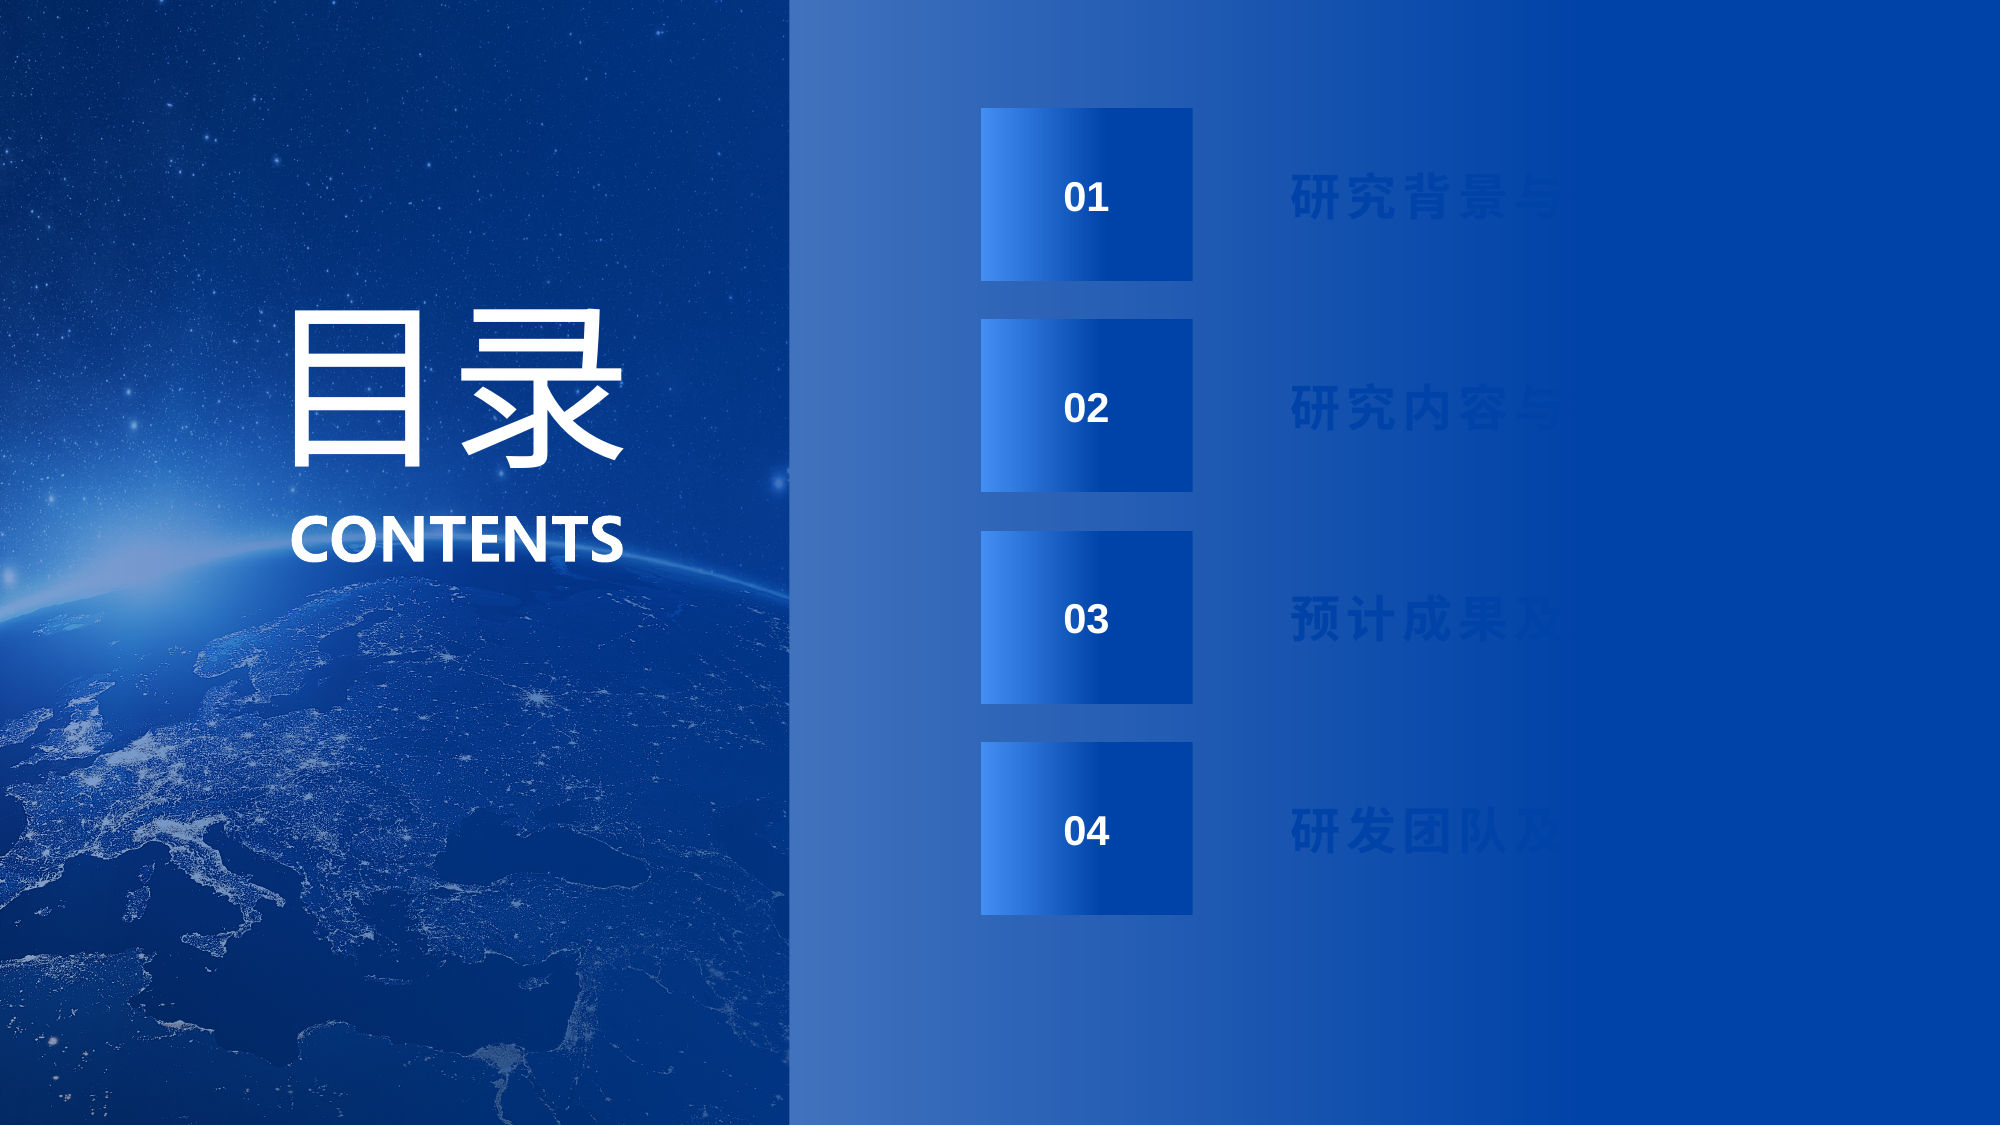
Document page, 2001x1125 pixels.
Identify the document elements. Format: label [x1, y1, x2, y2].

text_box [790, 0, 2000, 1125]
text_box [980, 107, 2000, 916]
picture [0, 0, 790, 1125]
